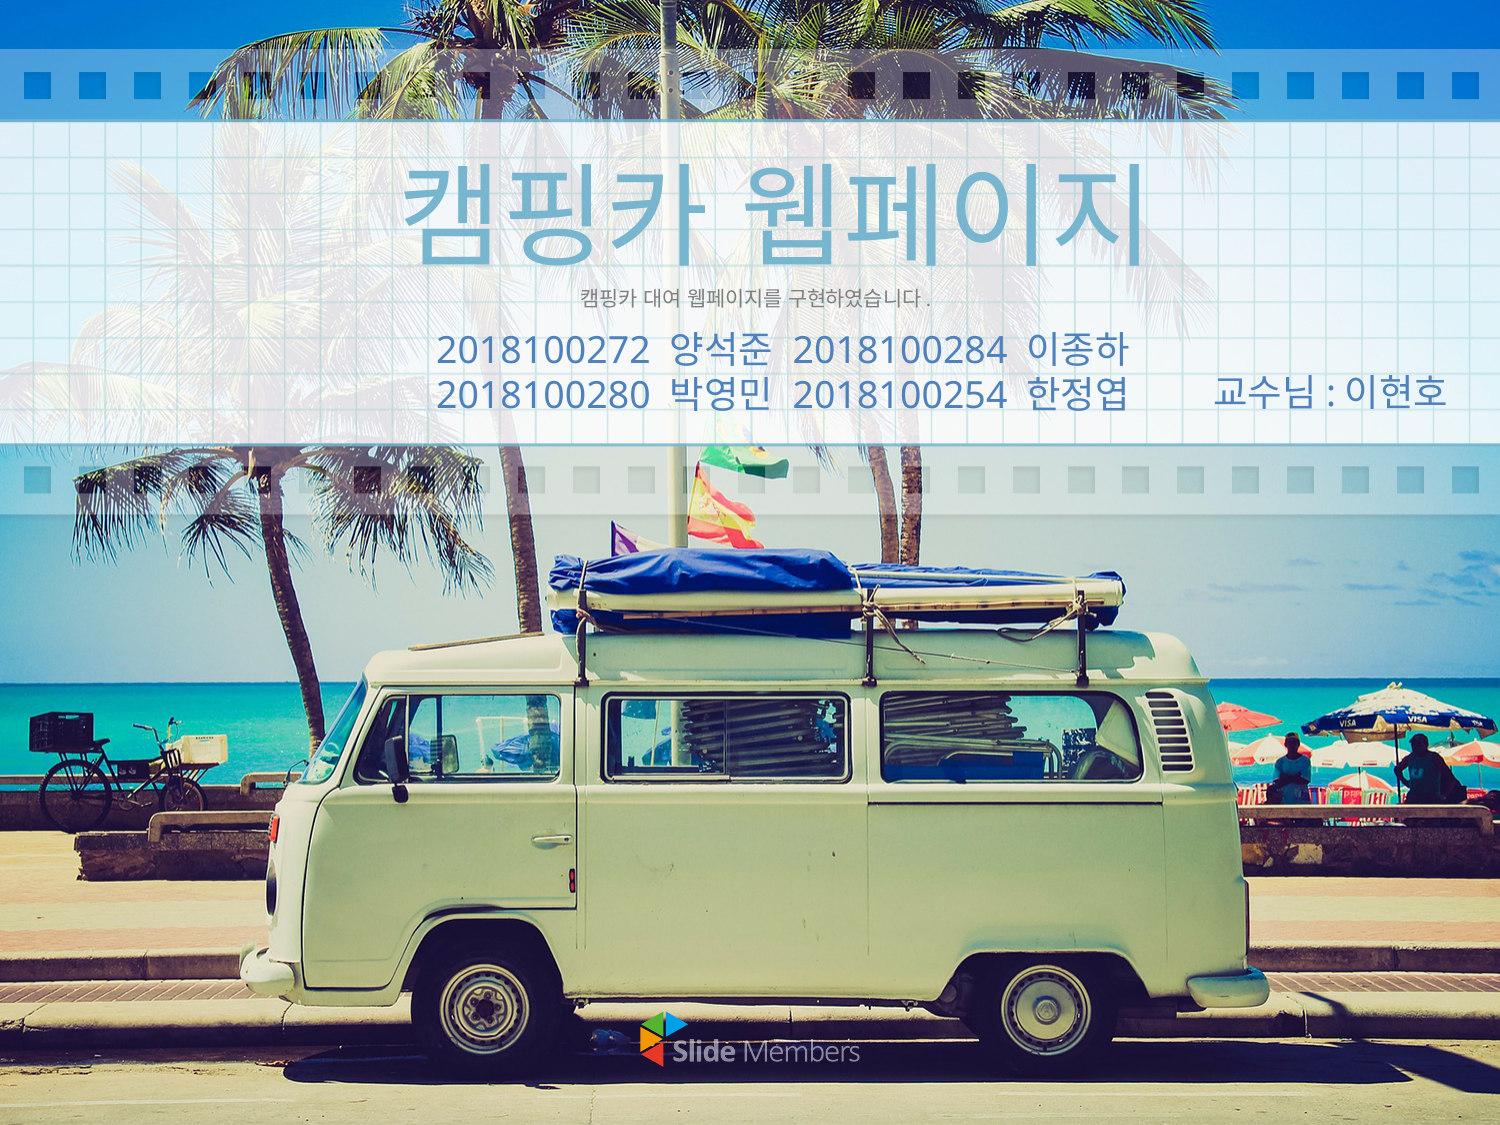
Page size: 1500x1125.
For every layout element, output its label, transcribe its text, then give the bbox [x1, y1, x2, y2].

text_box 2018100272 양석준 2018100284 이종하 2018100280 박영민 2018100254 한정엽 [274, 318, 1292, 424]
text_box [640, 1011, 860, 1068]
picture [0, 0, 1500, 1125]
title 캠핑카 웹페이지 [114, 131, 1439, 295]
text_box 교수님:이현호 [1198, 361, 1471, 422]
text_box 캠핑카 대여 웹페이지를 구현하였습니다. [193, 278, 1319, 319]
